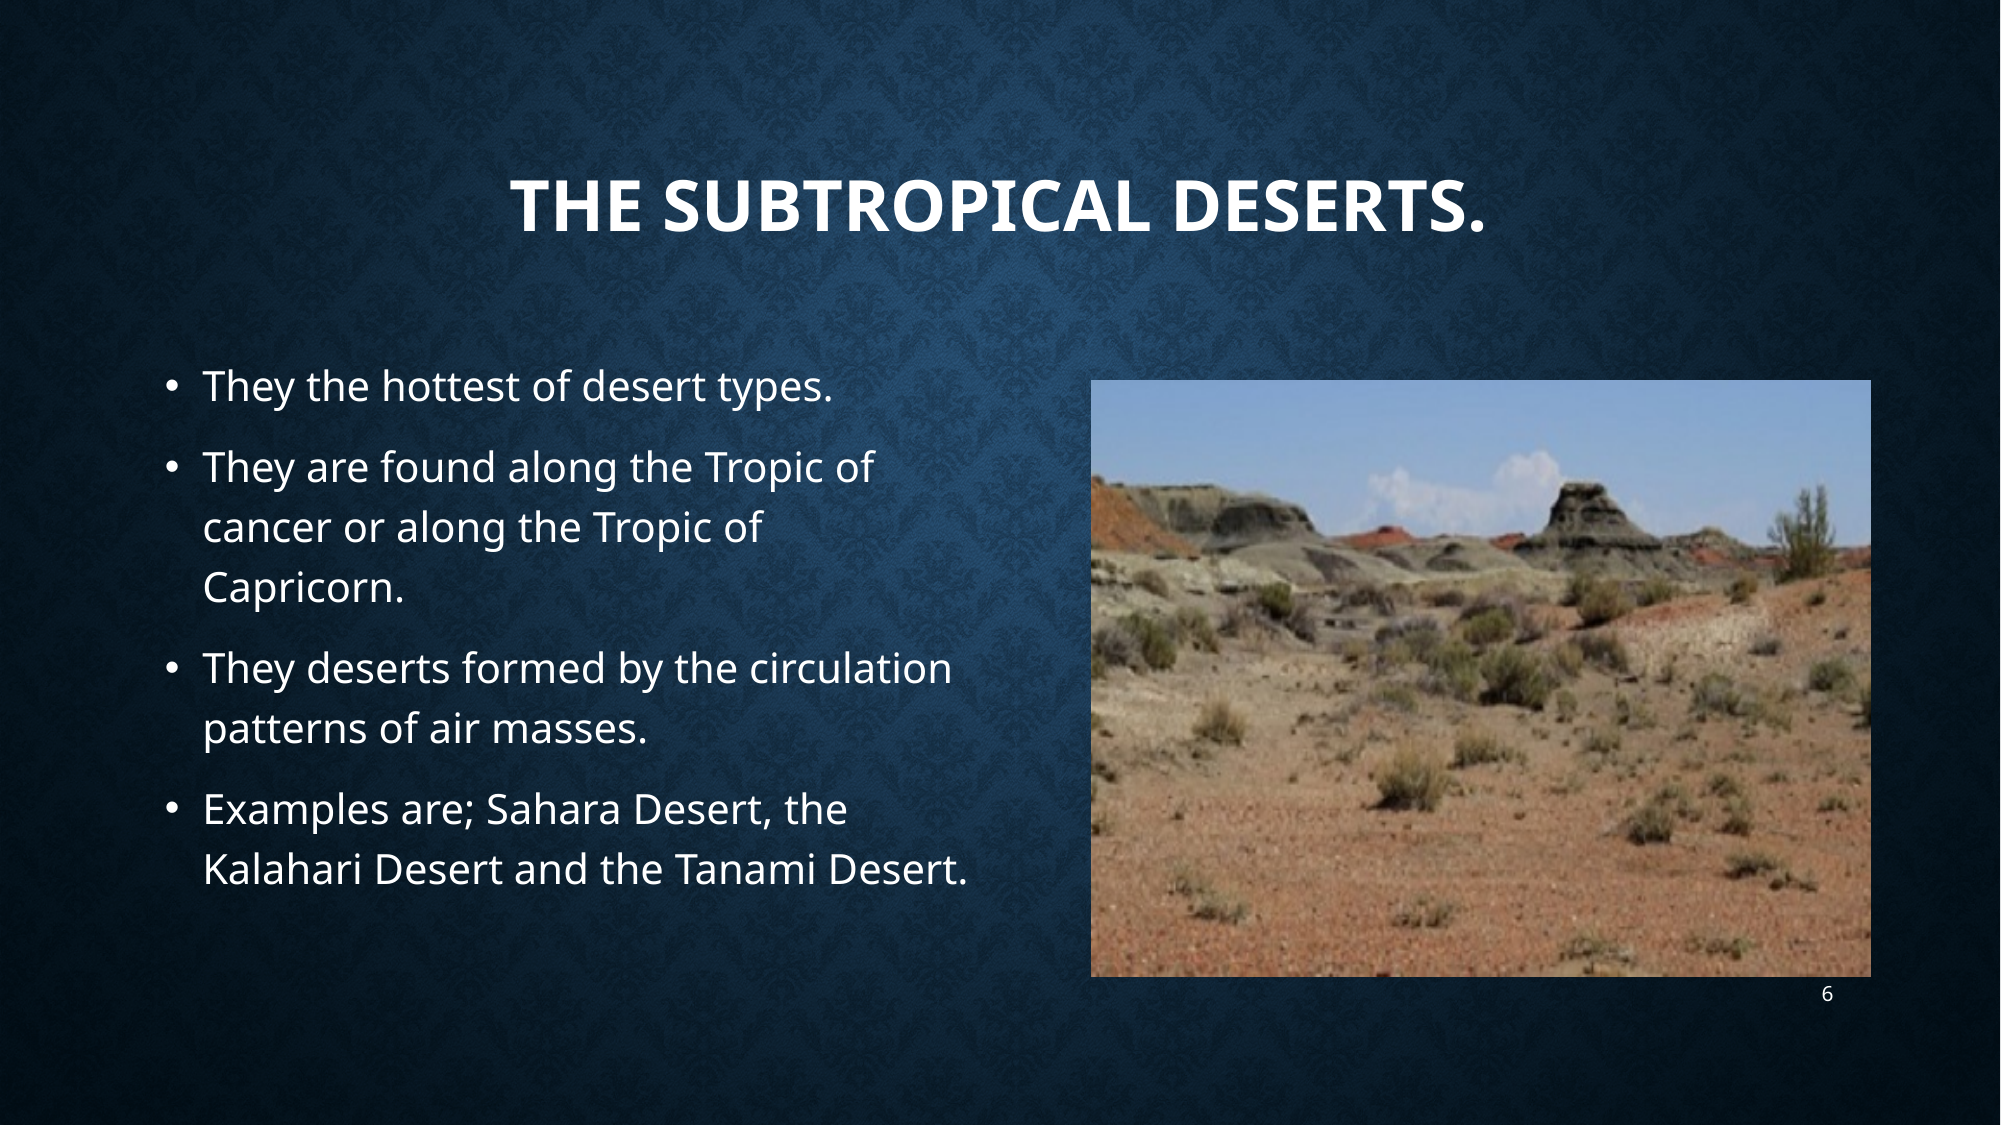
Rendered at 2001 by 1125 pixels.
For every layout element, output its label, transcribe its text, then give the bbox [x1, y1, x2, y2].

list They the hottest of desert types. They are found along the Tropic of cancer or along the Tropic of Capricorn. They deserts formed by the circulation patterns of air masses. Examples are; Sahara Desert, the Kalahari Desert and the Tanami Desert. [149, 342, 988, 950]
slide_number 6 [1724, 991, 1849, 1025]
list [1090, 379, 1872, 978]
title THE SUBTROPICAL DESERTS. [149, 99, 1849, 318]
